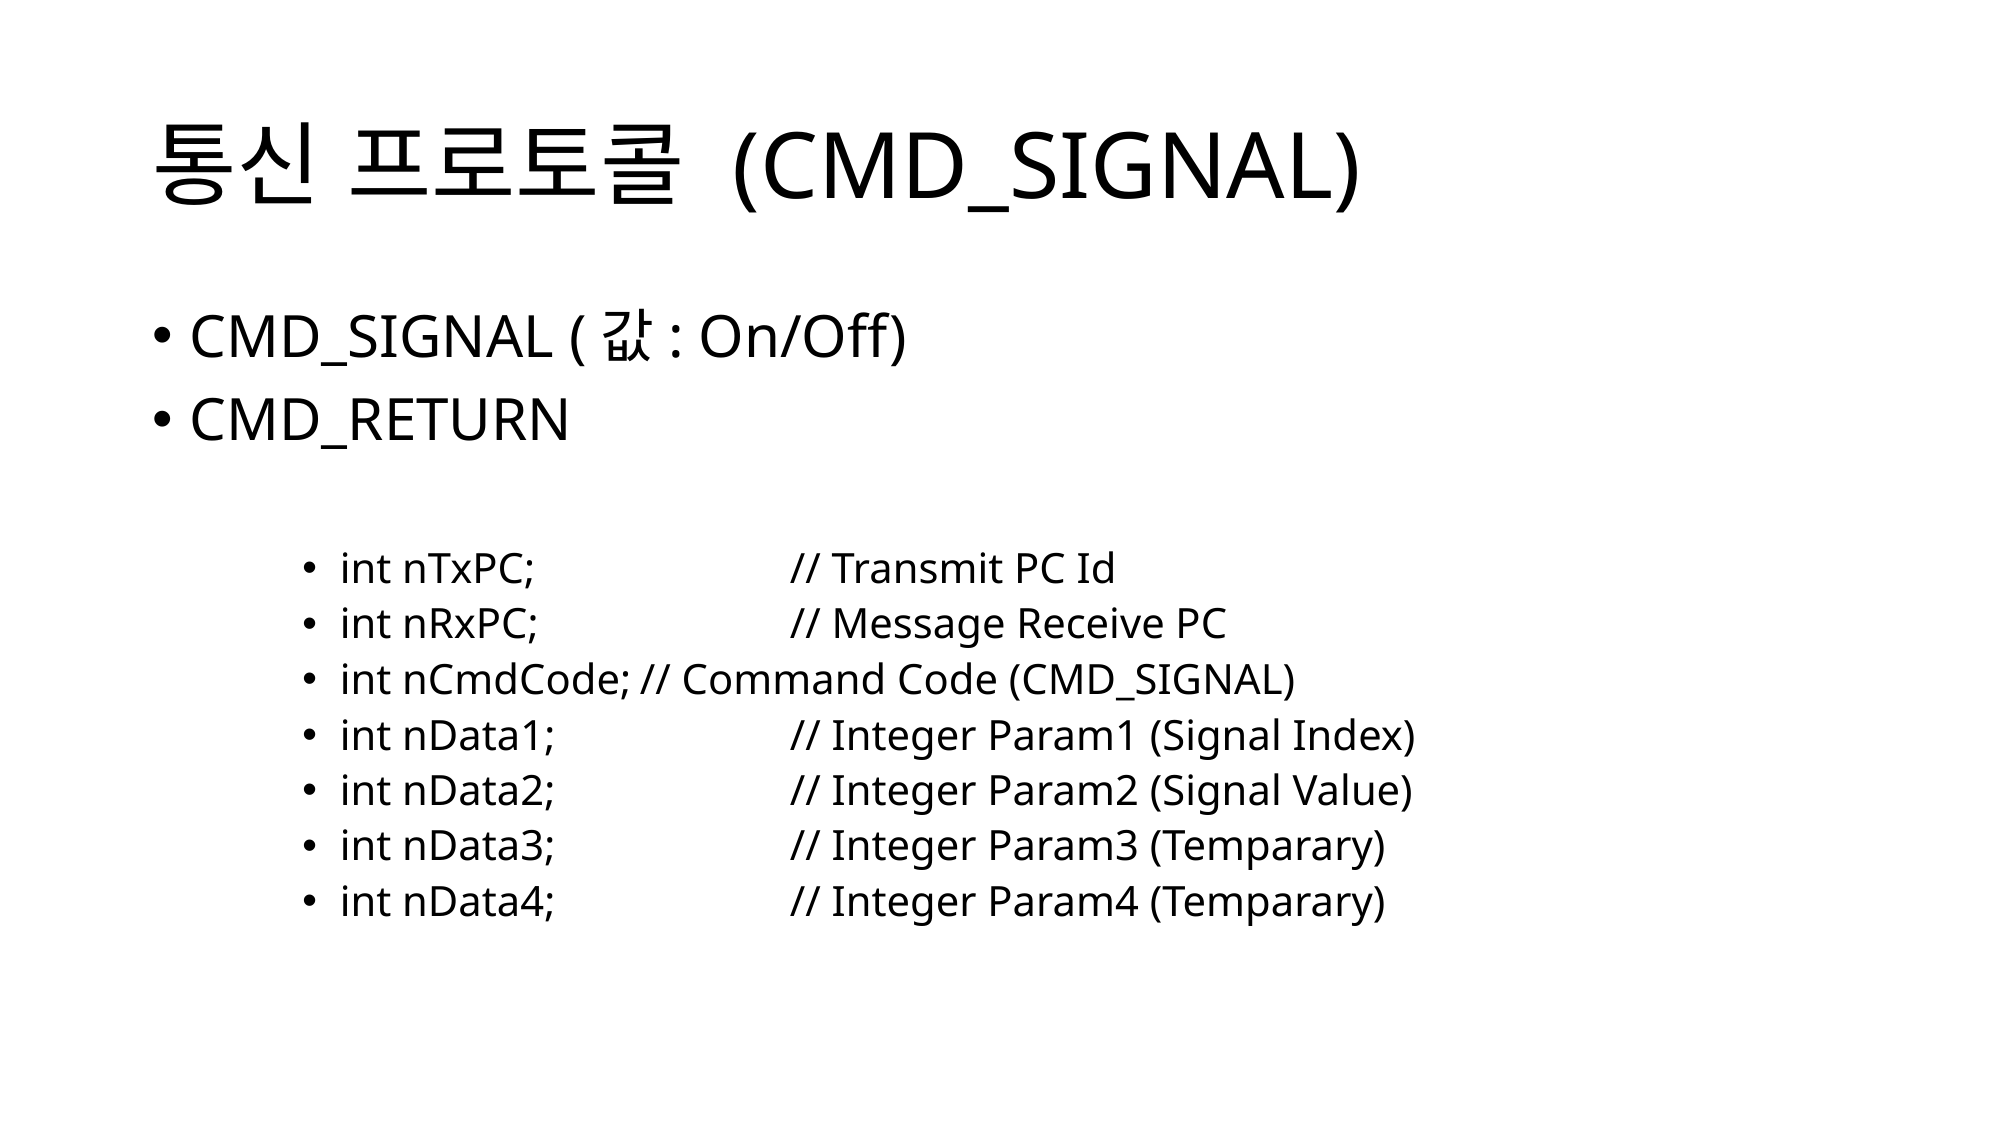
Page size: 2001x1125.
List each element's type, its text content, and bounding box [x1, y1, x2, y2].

list CMD_SIGNAL (값: On/Off) CMD_RETURN int nTxPC; // Transmit PC Id int nRxPC; // Message Receive PC int nCmdCode; // Command Code (CMD_SIGNAL) int nData1; // Integer Param1 (Signal Index) int nData2; // Integer Param2 (Signal Value) int nData3; // Integer Param3 (Temparary) int nData4; // Integer Param4 (Temparary) [137, 299, 1863, 1014]
title 통신 프로토콜 (CMD_SIGNAL) [137, 59, 1863, 278]
